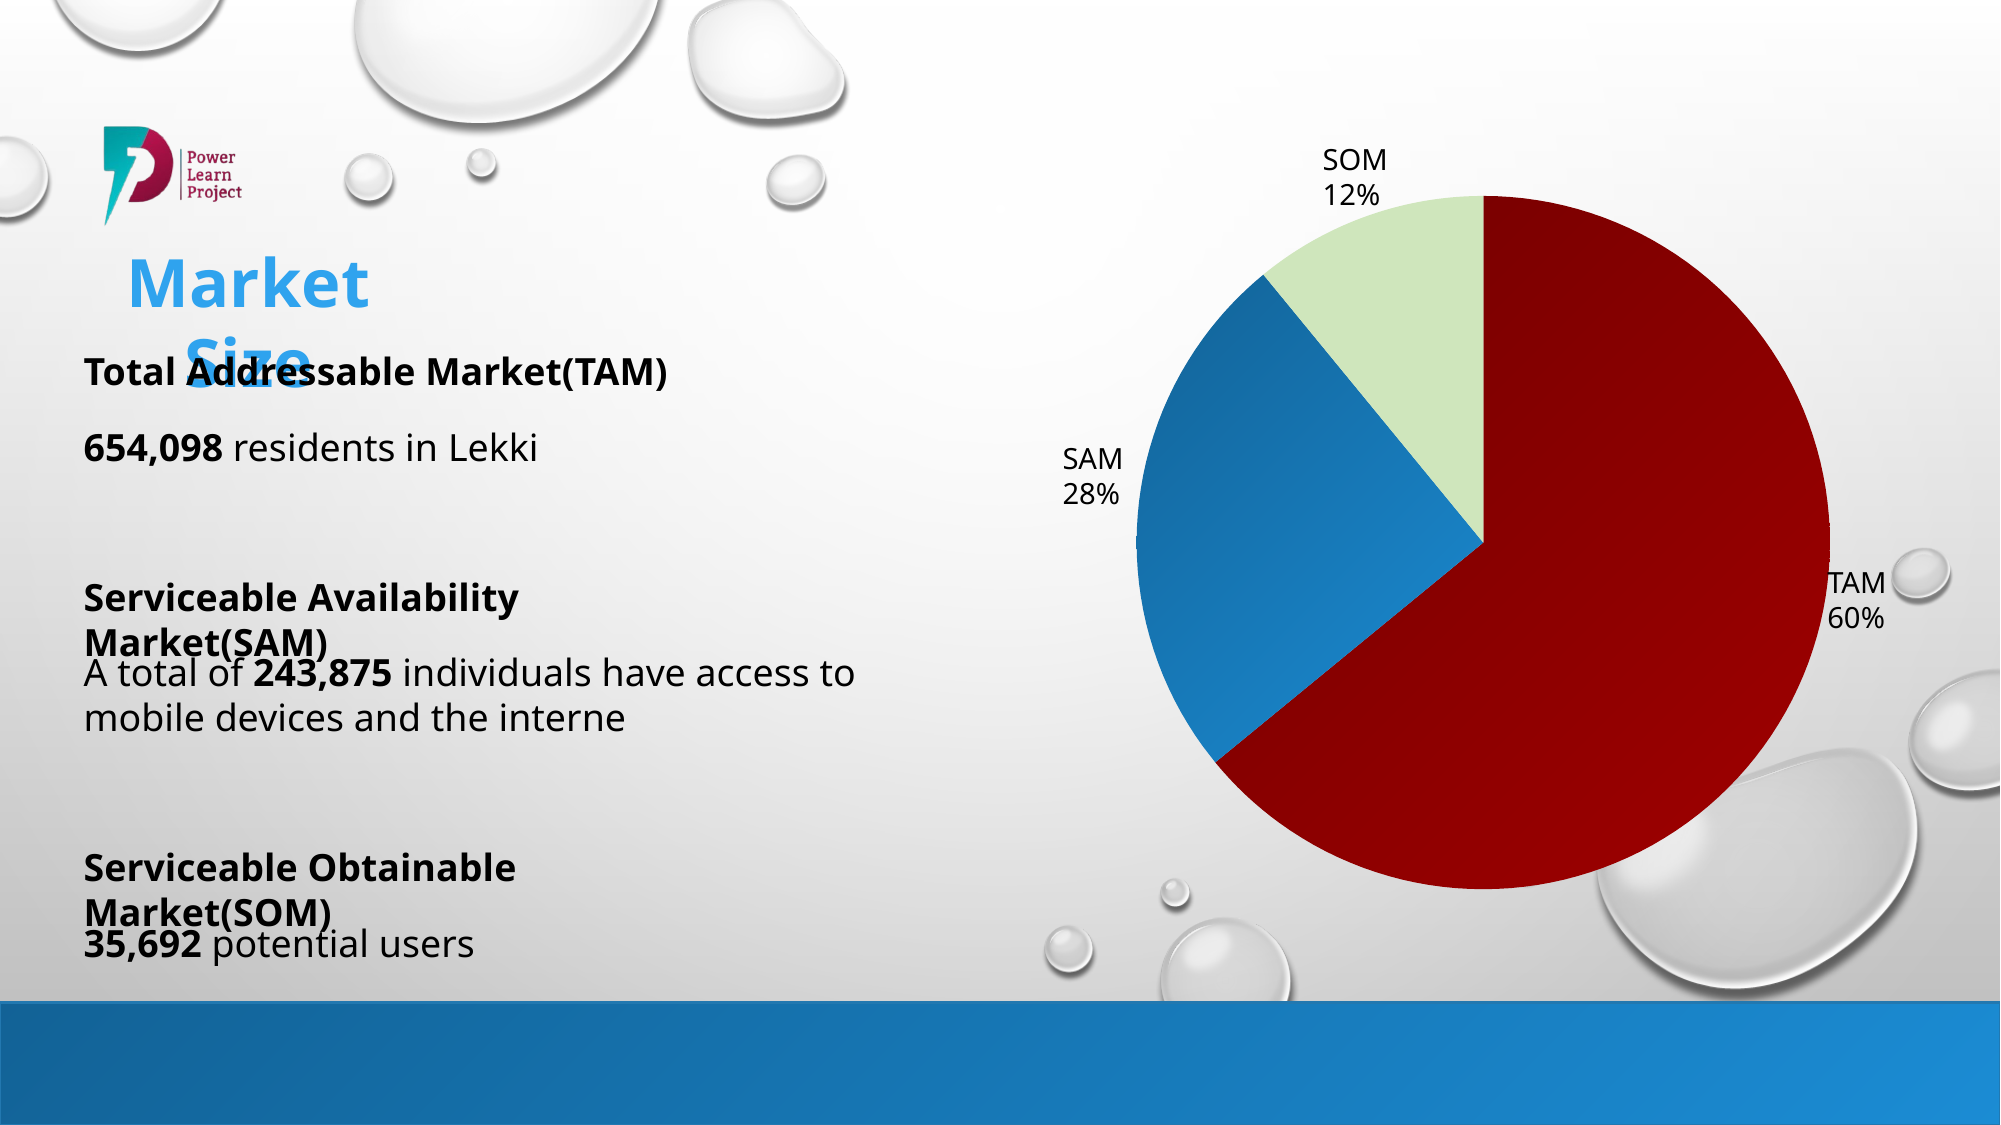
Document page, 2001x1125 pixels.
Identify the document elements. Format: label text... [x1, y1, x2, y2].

text_box [0, 1001, 2000, 1125]
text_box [68, 340, 980, 478]
chart [1025, 181, 1941, 904]
text_box SOM 12% [1308, 133, 1403, 179]
text_box Market Size [40, 233, 458, 408]
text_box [68, 836, 980, 974]
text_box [68, 565, 980, 749]
picture [0, 0, 2000, 1001]
